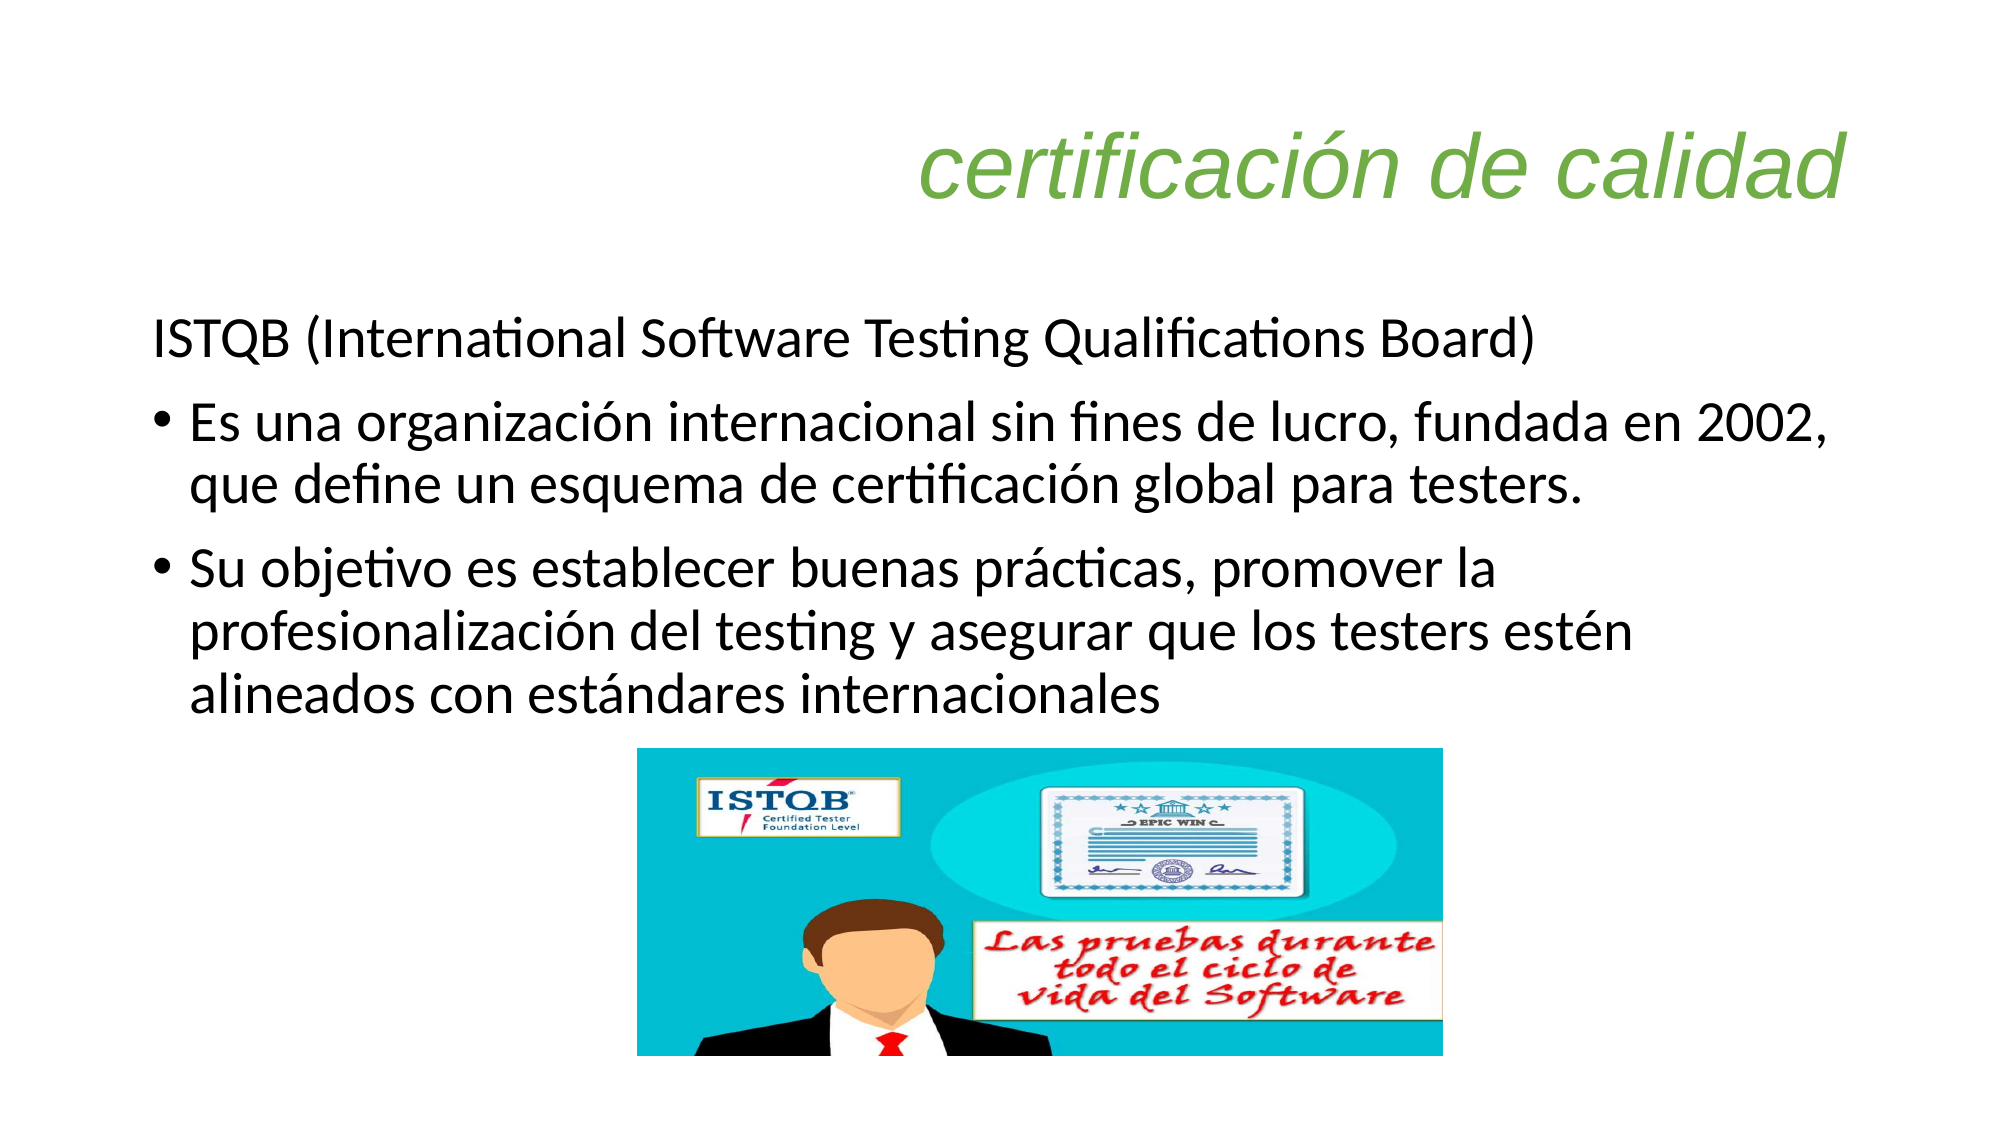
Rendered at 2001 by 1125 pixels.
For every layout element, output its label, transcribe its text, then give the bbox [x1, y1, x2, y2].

title certificación de calidad [137, 59, 1863, 278]
list ISTQB (International Software Testing Qualifications Board) Es una organización internacional sin fines de lucro, fundada en 2002, que define un esquema de certificación global para testers. Su objetivo es establecer buenas prácticas, promover la profesionalización del testing y asegurar que los testers estén alineados con estándares internacionales [137, 299, 1863, 1014]
picture [637, 748, 1443, 1056]
